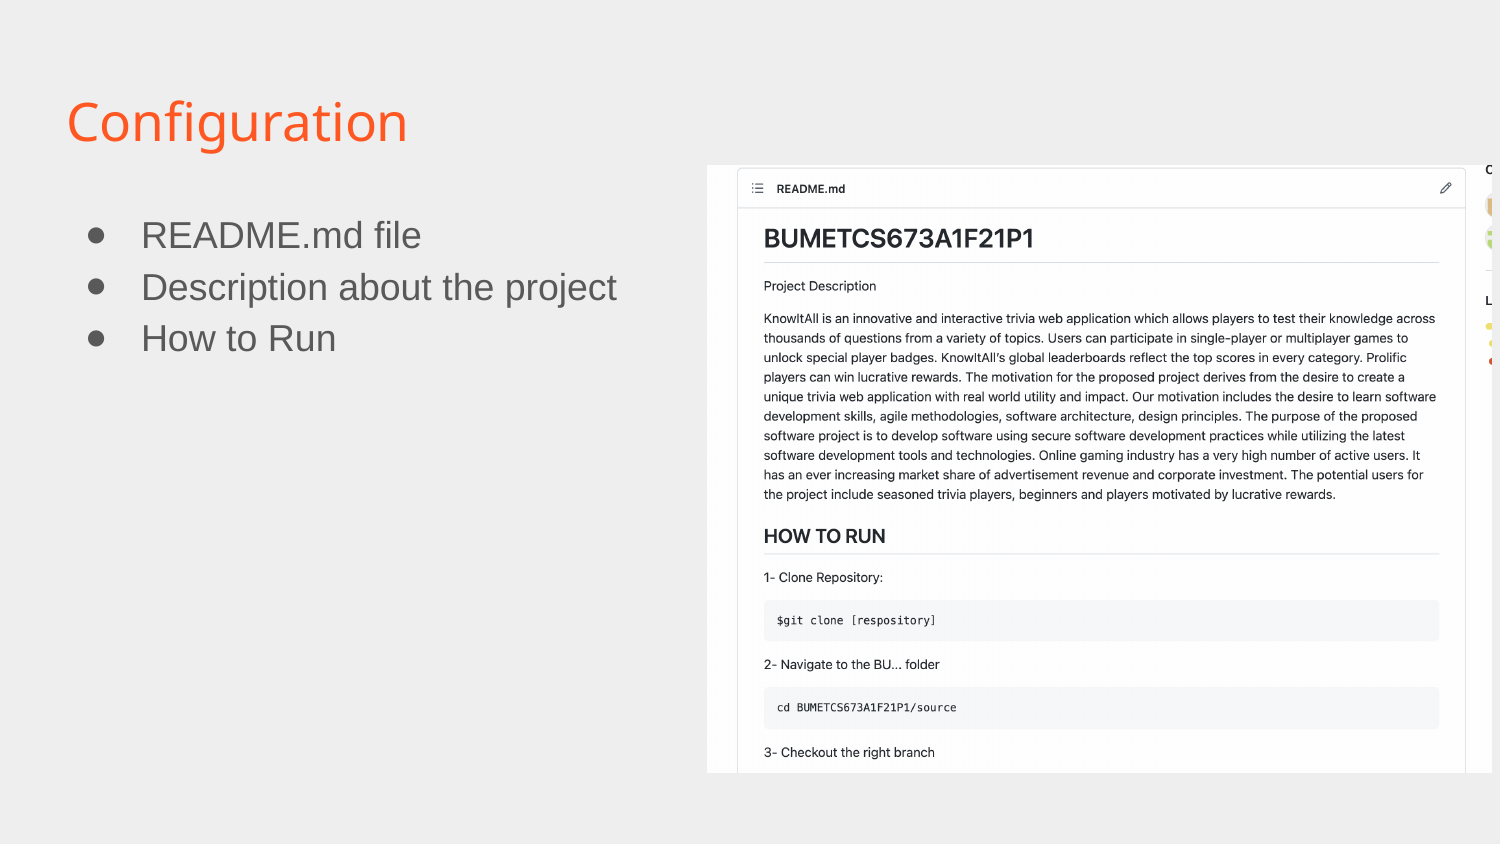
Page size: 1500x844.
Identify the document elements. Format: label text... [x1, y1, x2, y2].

picture [706, 165, 1492, 773]
list README.md file Description about the project How to Run [51, 189, 656, 750]
title Configuration [51, 72, 708, 167]
